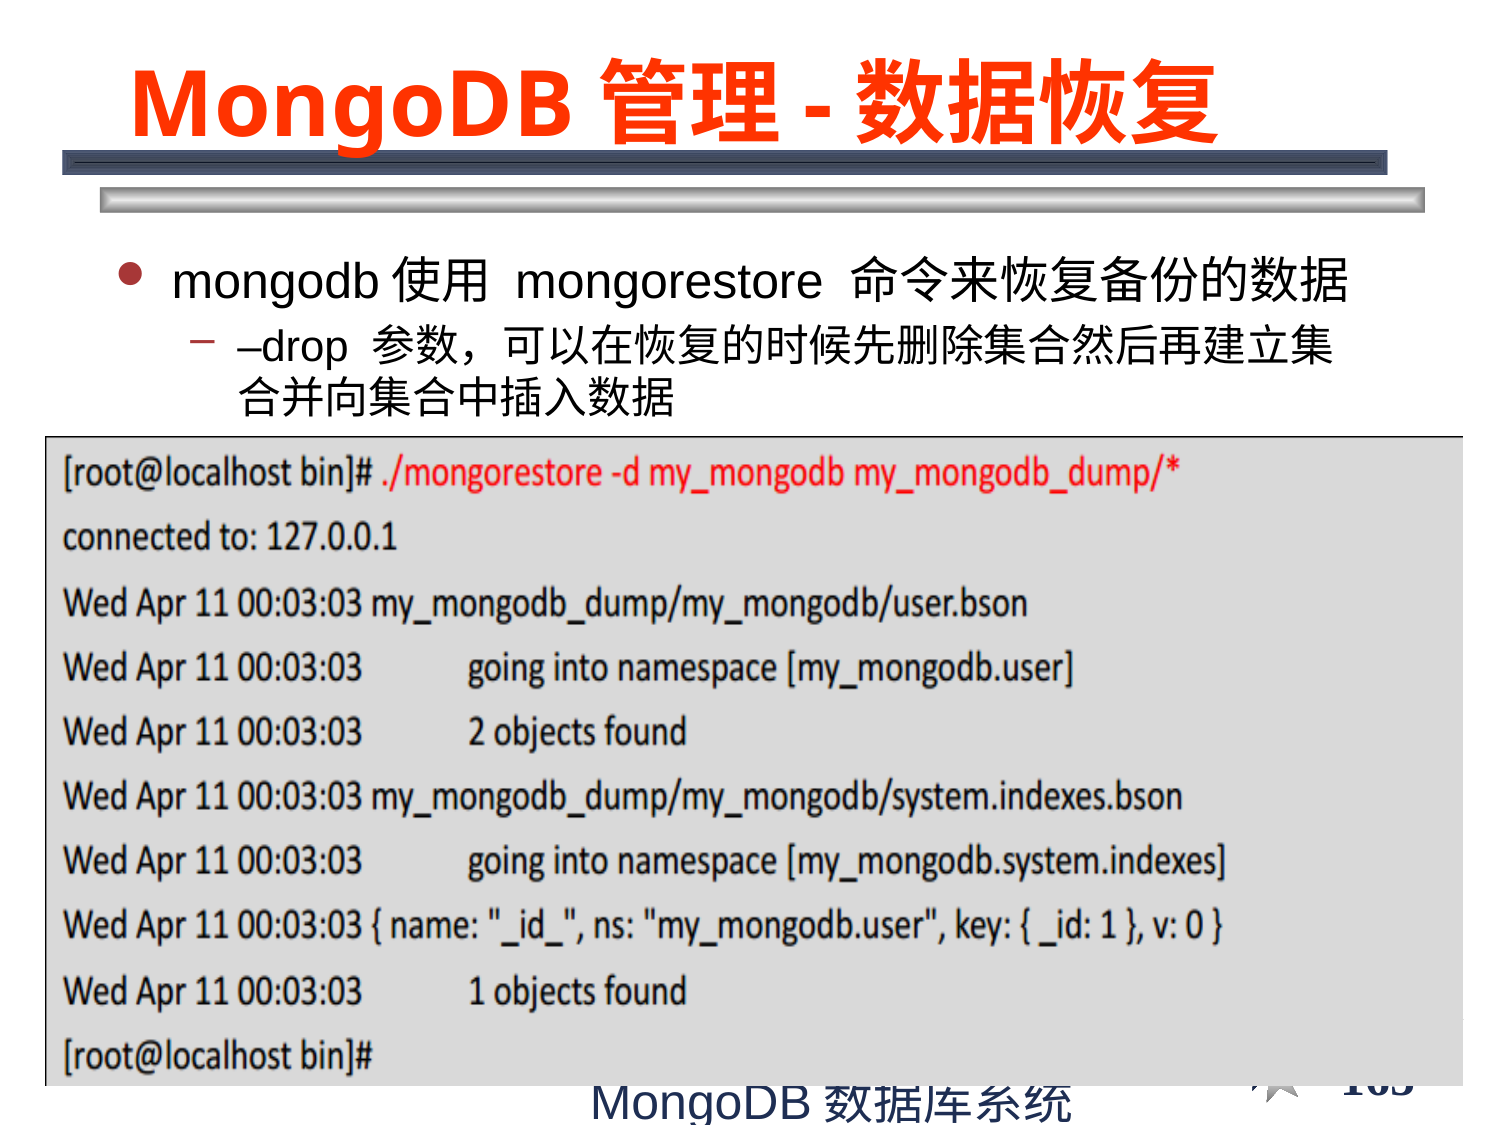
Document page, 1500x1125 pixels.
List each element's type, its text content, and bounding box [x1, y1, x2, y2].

title MongoDB管理-数据恢复 [112, 24, 1388, 163]
footer MongoDB数据库系统 [575, 1093, 1188, 1113]
list mongodb使用 mongorestore 命令来恢复备份的数据 –drop 参数，可以在恢复的时候先删除集合然后再建立集合并向集合中插入数据 [100, 241, 1376, 362]
slide_number 165 [1324, 1049, 1489, 1101]
picture [45, 436, 1464, 1086]
